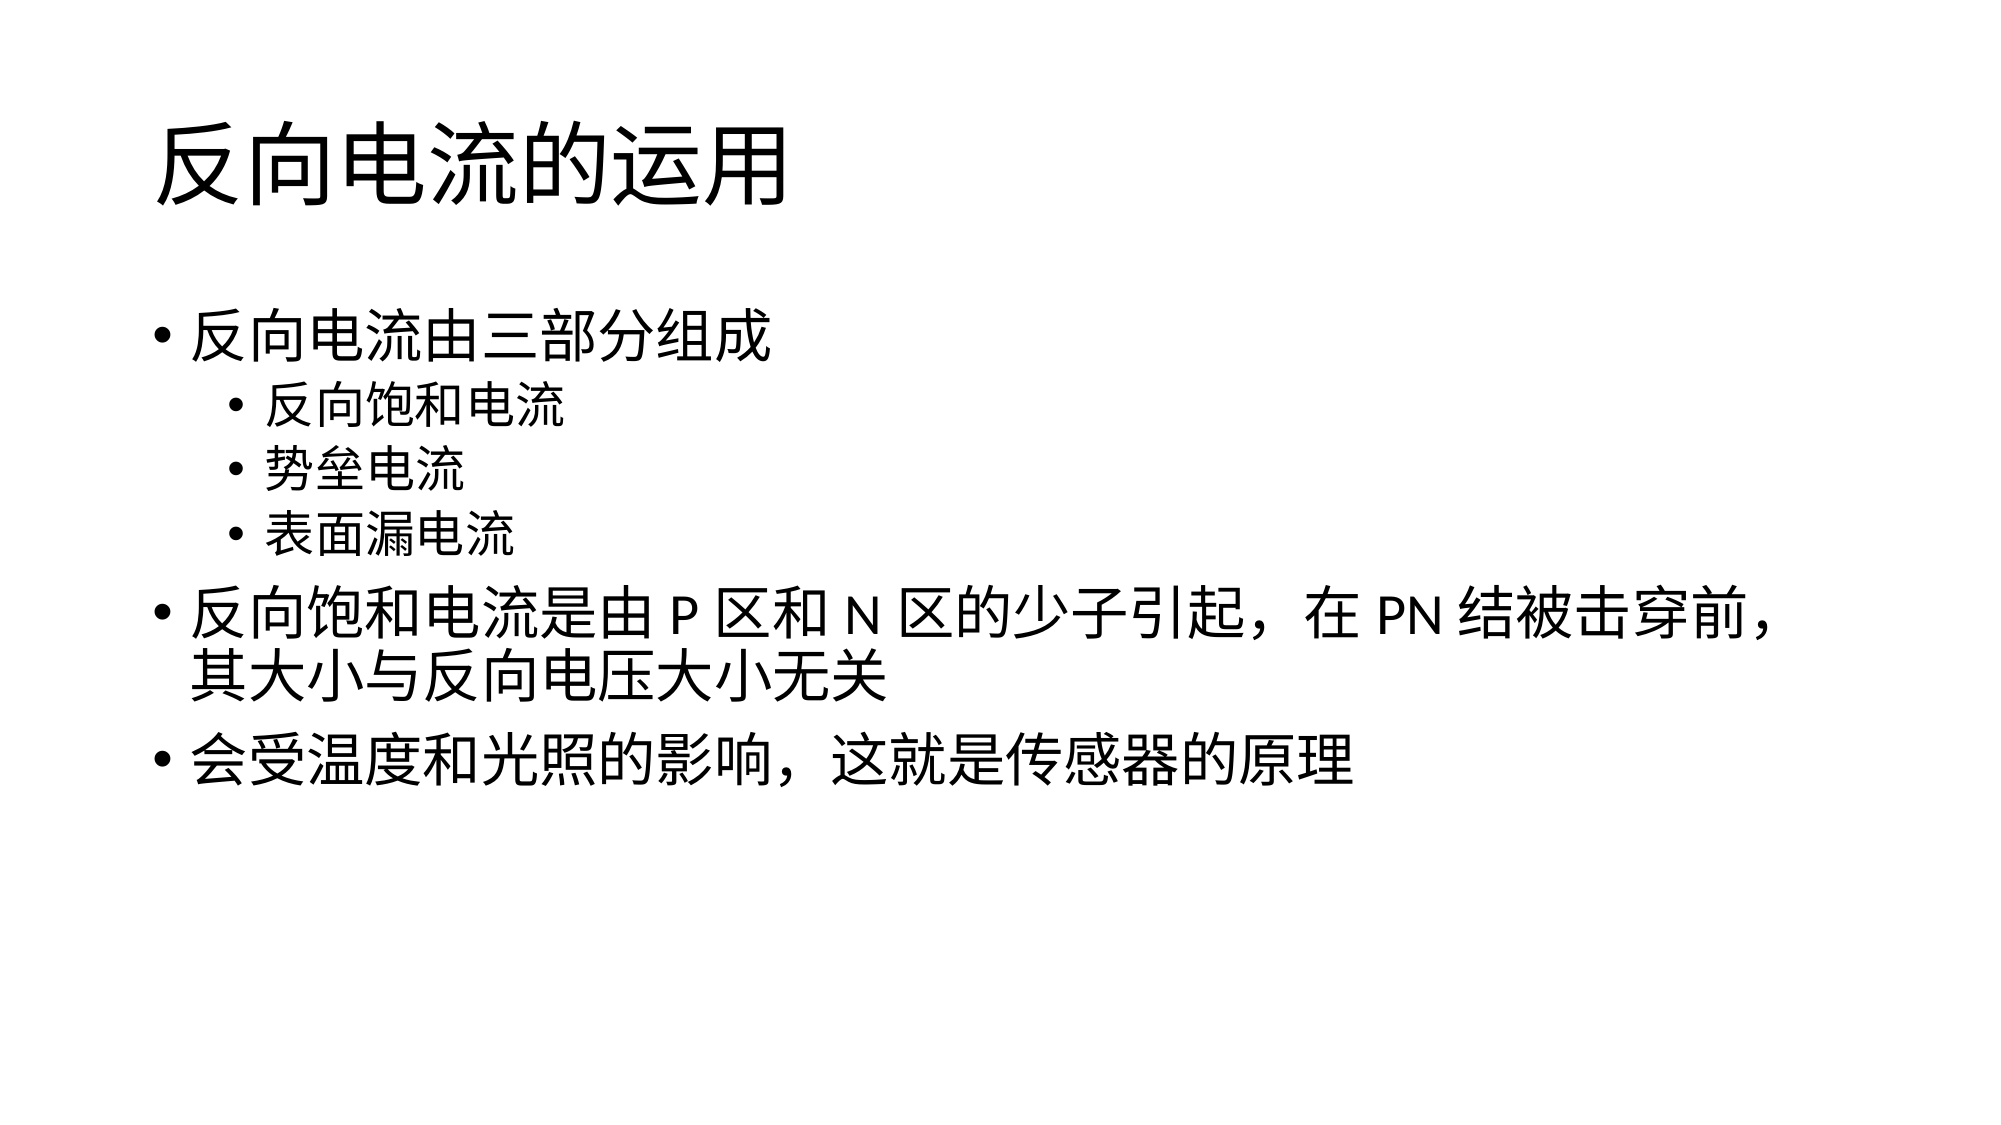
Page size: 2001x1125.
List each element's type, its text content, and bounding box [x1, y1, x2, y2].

title 反向电流的运用 [137, 59, 1863, 278]
list 反向电流由三部分组成 反向饱和电流 势垒电流 表面漏电流 反向饱和电流是由P区和N区的少子引起，在PN结被击穿前，其大小与反向电压大小无关 会受温度和光照的影响，这就是传感器的原理 [137, 299, 1863, 1014]
